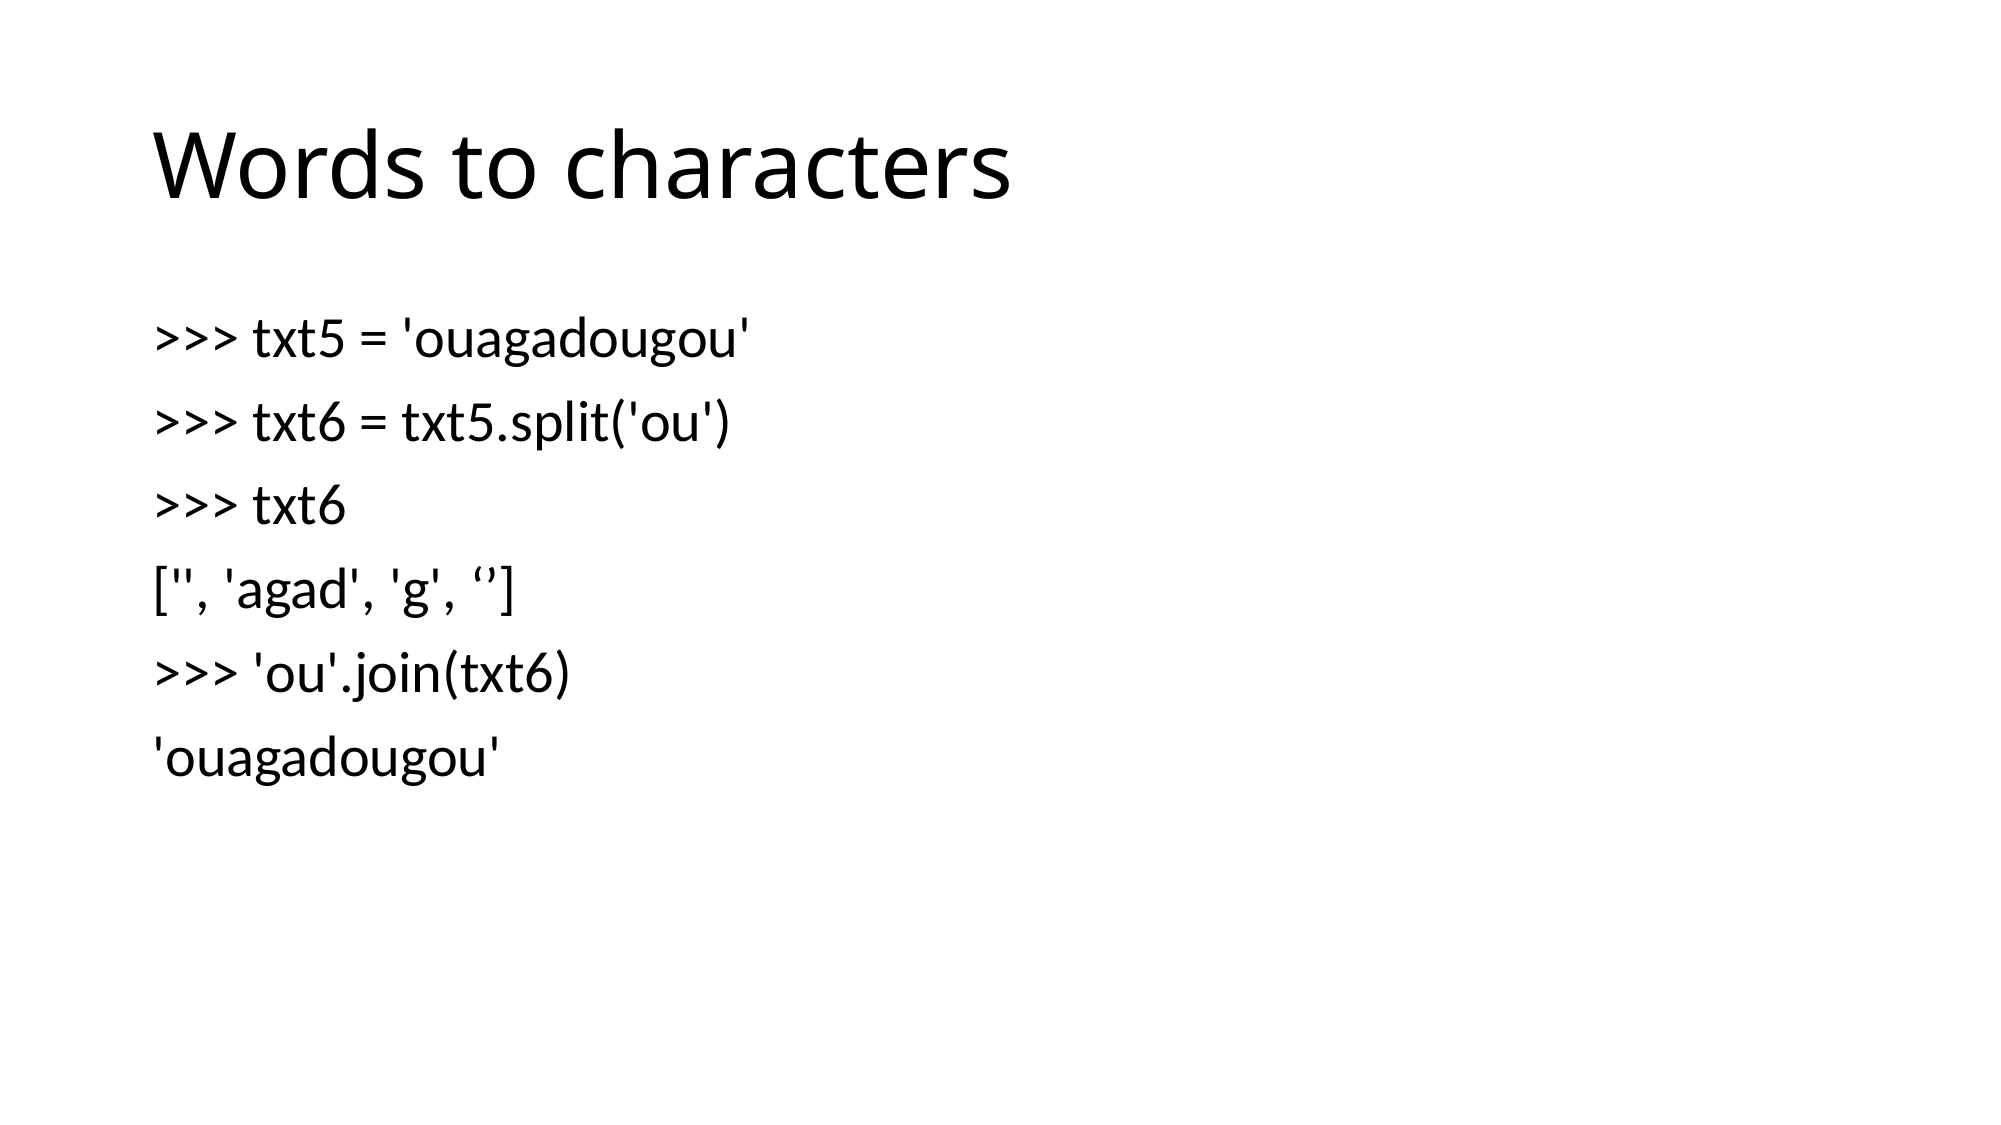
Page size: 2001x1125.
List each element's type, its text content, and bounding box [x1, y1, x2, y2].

list >>> txt5 = 'ouagadougou' >>> txt6 = txt5.split('ou') >>> txt6 ['', 'agad', 'g', ‘’] >>> 'ou'.join(txt6) 'ouagadougou' [137, 299, 1863, 1014]
title Words to characters [137, 59, 1863, 278]
